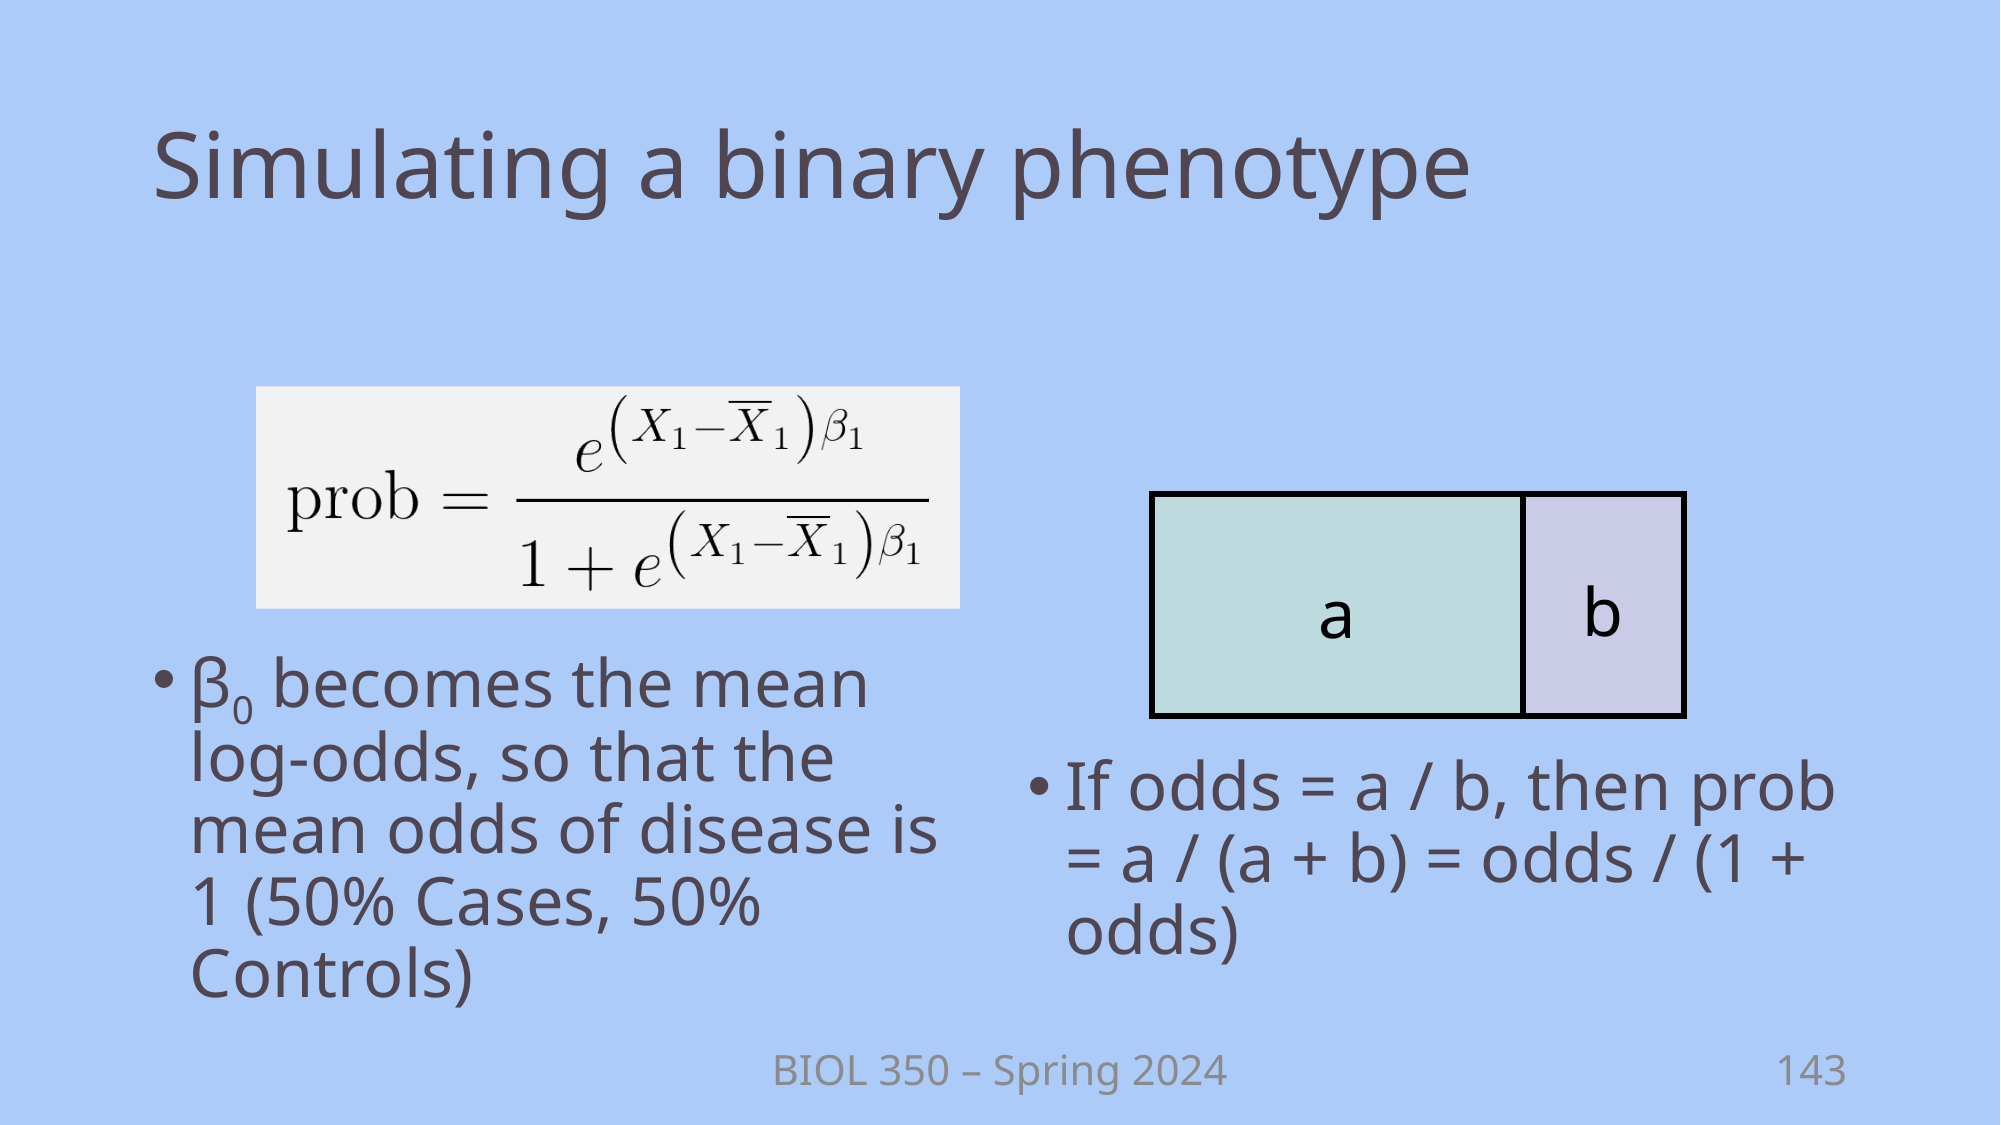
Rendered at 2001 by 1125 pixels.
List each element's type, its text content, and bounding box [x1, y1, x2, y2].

slide_number 143 [1412, 1042, 1863, 1103]
title Simulating a binary phenotype [137, 59, 1863, 278]
footer BIOL 350 – Spring 2024 [662, 1042, 1338, 1103]
text_box [1522, 658, 1685, 717]
list β0 becomes the mean log-odds, so that the mean odds of disease is 1 (50% Cases, 50% Controls) [137, 634, 988, 1014]
list If odds = a / b, then prob = a / (a + b) = odds / (1 + odds) [1012, 745, 1863, 1014]
text_box a [1228, 564, 1447, 659]
text_box [1151, 493, 1522, 717]
text_box [1522, 493, 1685, 562]
picture [287, 395, 929, 592]
text_box b [1494, 562, 1713, 658]
text_box [255, 385, 961, 610]
